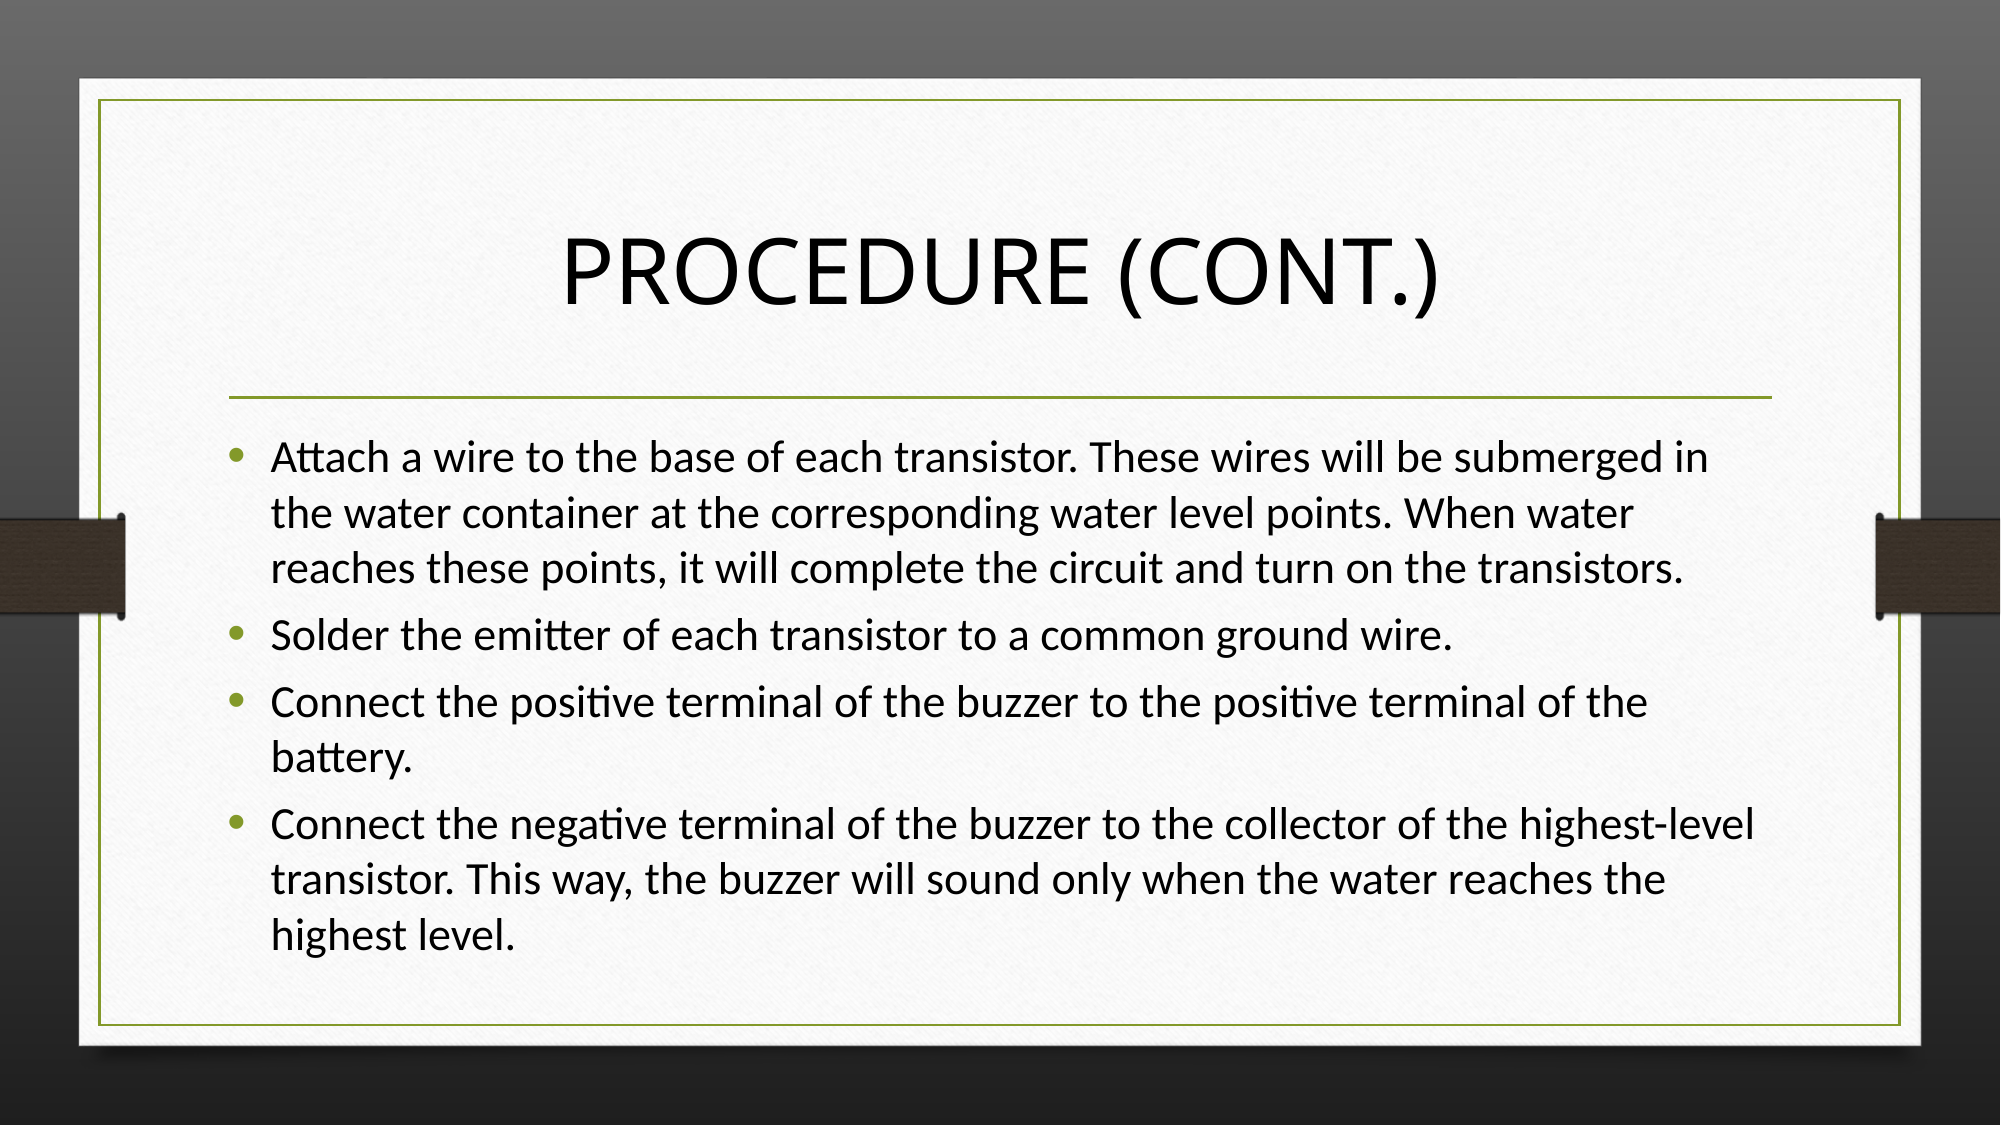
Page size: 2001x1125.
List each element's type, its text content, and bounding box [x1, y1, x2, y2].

picture [0, 0, 2001, 1125]
title PROCEDURE (CONT.) [212, 161, 1788, 375]
list Attach a wire to the base of each transistor. These wires will be submerged in the water container at the corresponding water level points. When water reaches these points, it will complete the circuit and turn on the transistors. Solder the emitter of each transistor to a common ground wire. Connect the positive terminal of the buzzer to the positive terminal of the battery. Connect the negative terminal of the buzzer to the collector of the highest-level transistor. This way, the buzzer will sound only when the water reaches the highest level. [212, 419, 1788, 992]
